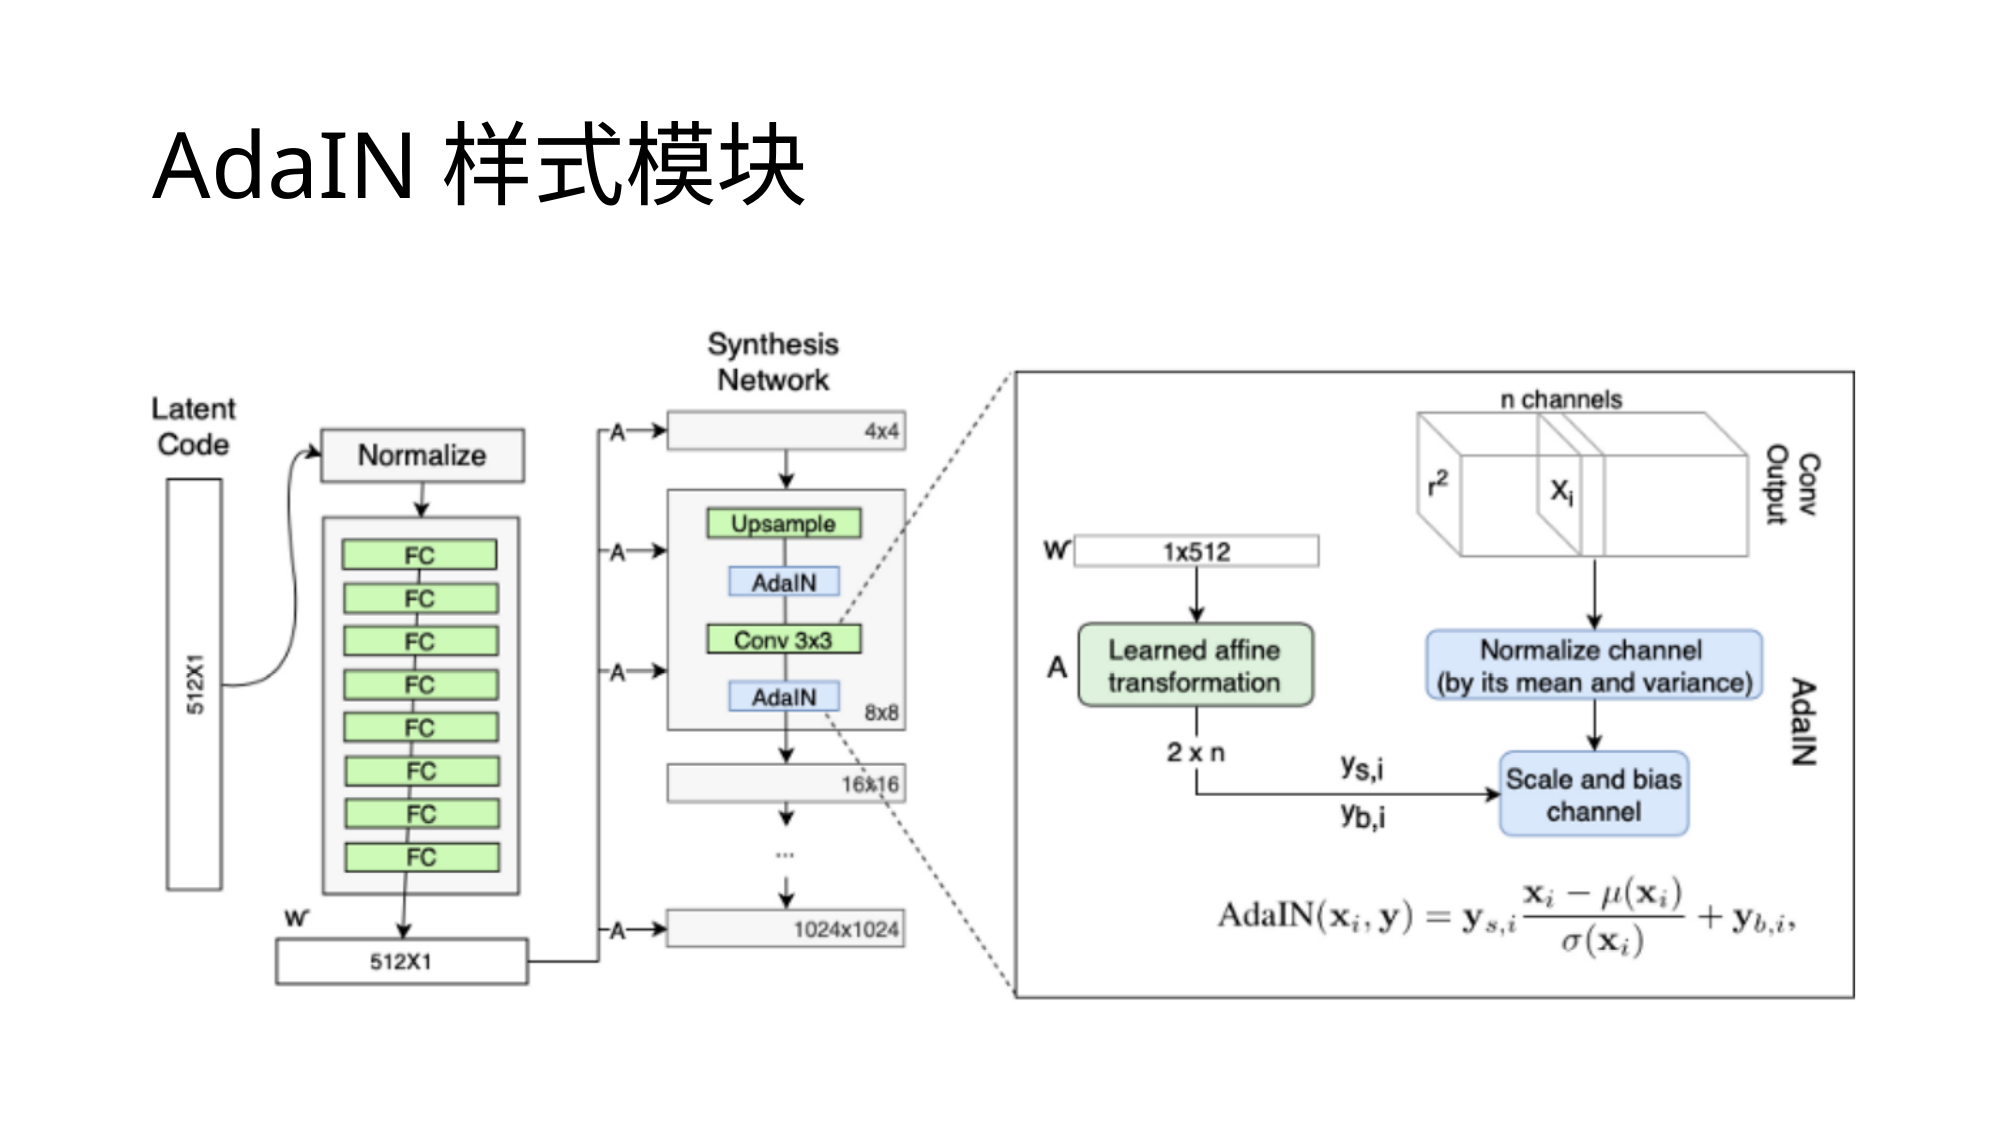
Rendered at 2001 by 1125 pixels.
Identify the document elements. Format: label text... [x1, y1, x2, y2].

title AdaIN样式模块 [137, 59, 1863, 270]
picture [124, 270, 1863, 1014]
